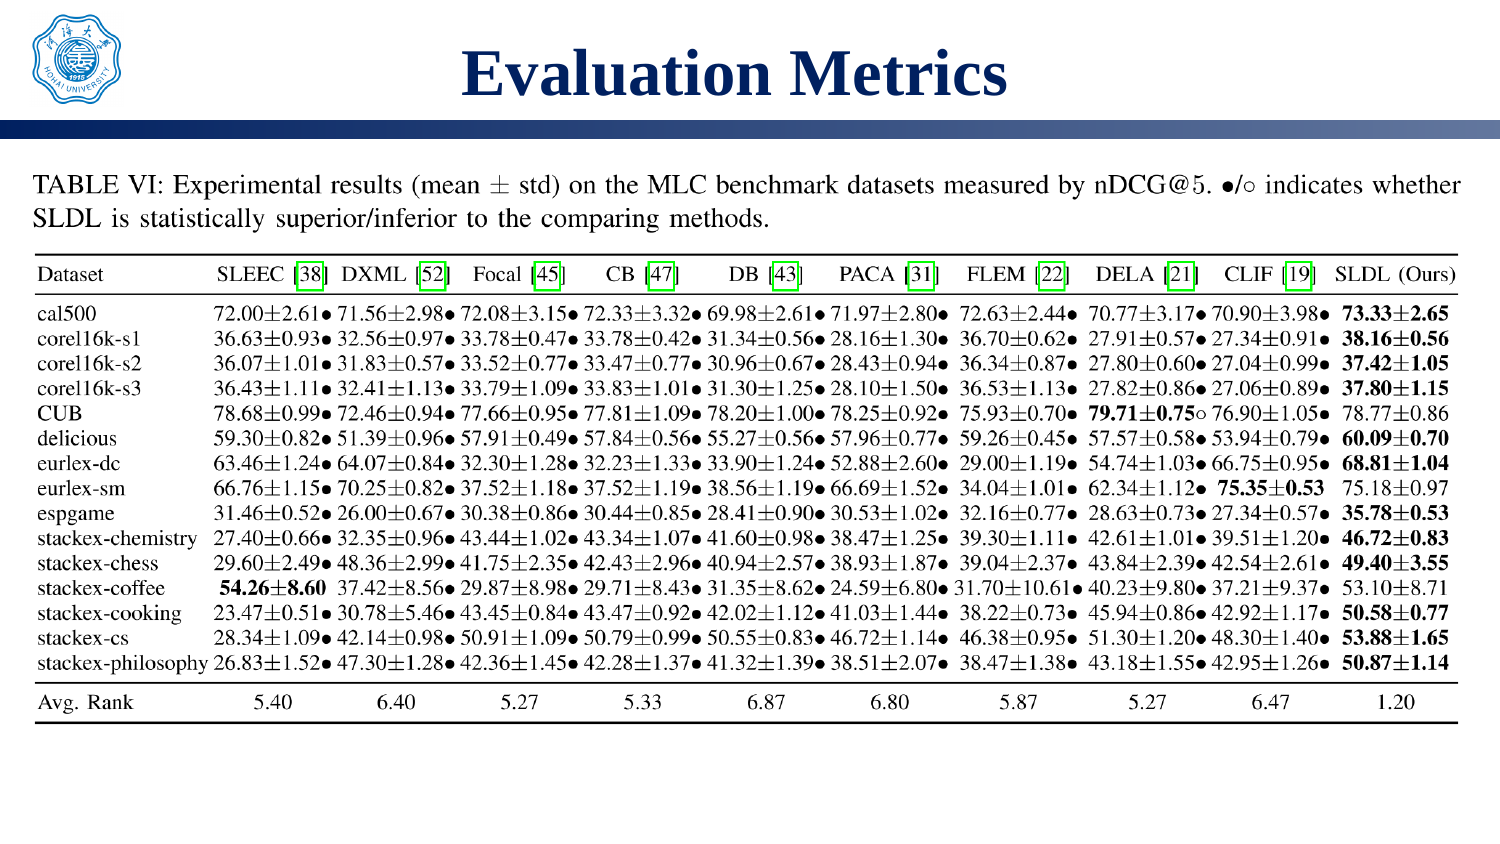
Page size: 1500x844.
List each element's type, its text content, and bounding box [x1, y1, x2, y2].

picture [23, 161, 1471, 736]
title Evaluation Metrics [0, 1, 1471, 117]
